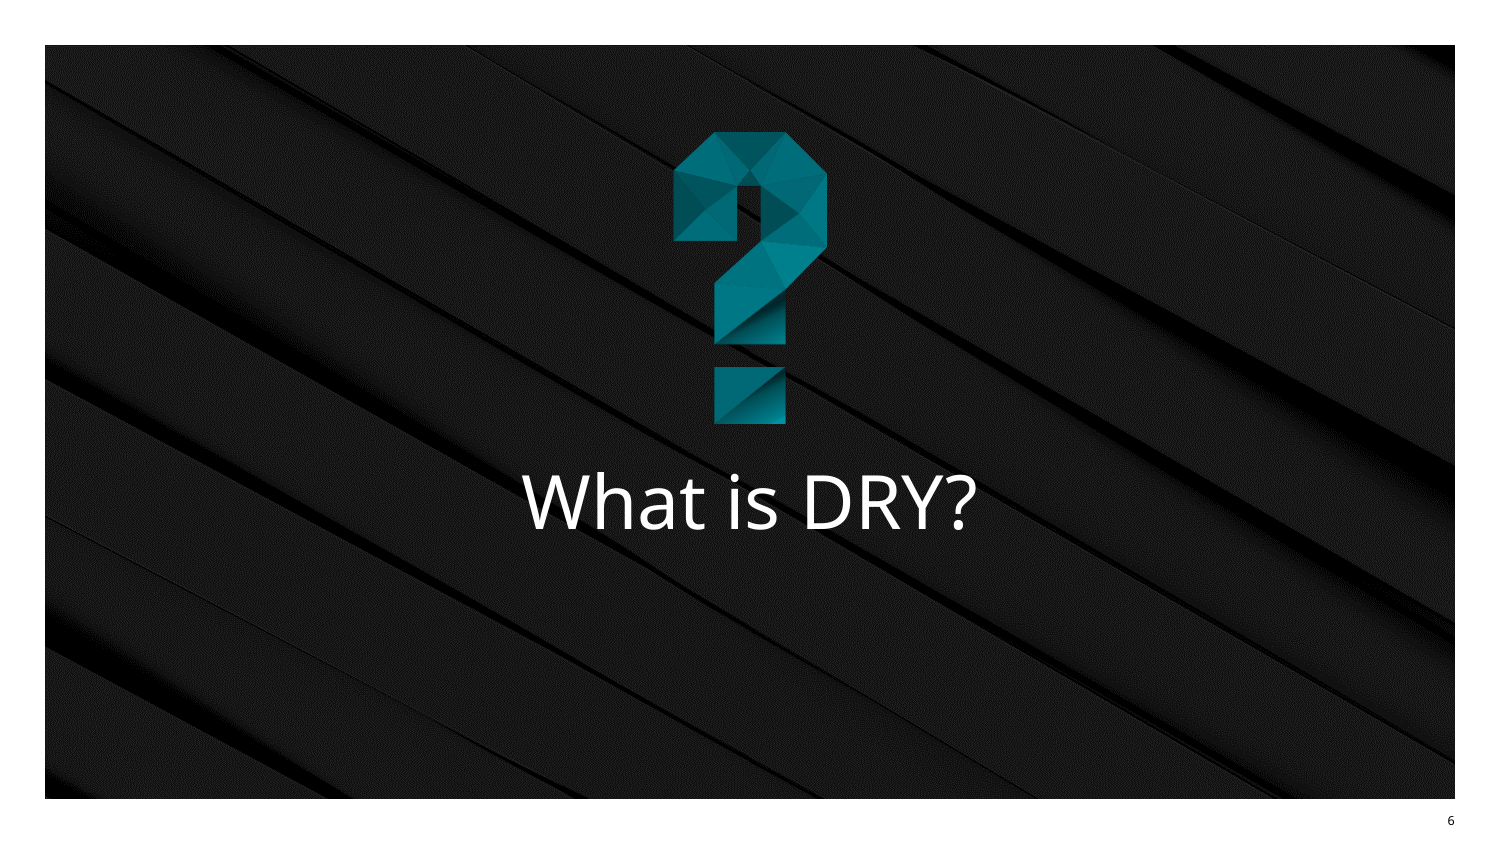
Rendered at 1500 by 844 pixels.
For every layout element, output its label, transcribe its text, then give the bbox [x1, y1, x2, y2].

picture [45, 45, 1455, 379]
title What is DRY? [0, 379, 1500, 799]
